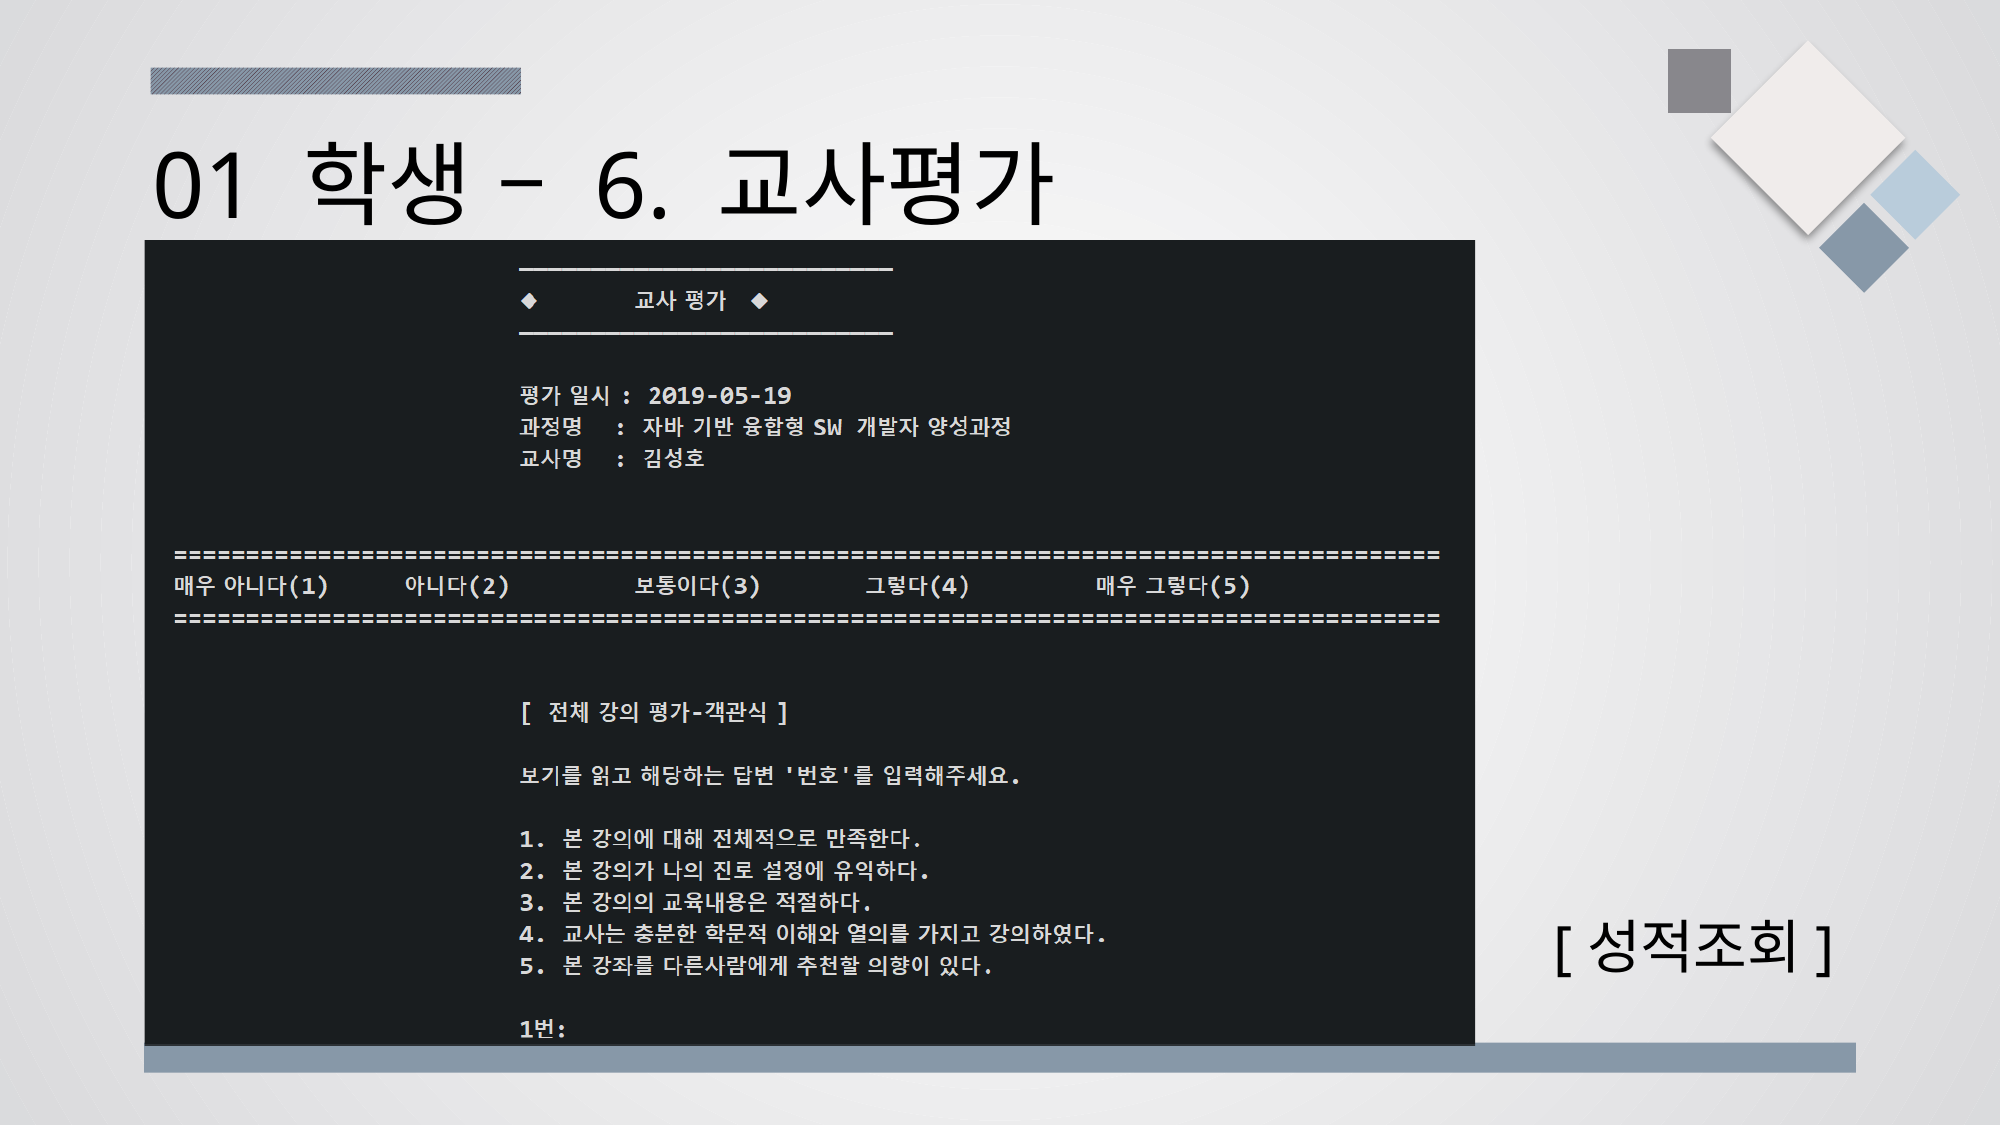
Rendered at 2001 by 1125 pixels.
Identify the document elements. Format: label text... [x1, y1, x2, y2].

text_box [성적조회] [1539, 902, 1850, 987]
picture [144, 240, 1476, 1046]
title 01 학생 – 6. 교사평가 [137, 101, 1707, 278]
